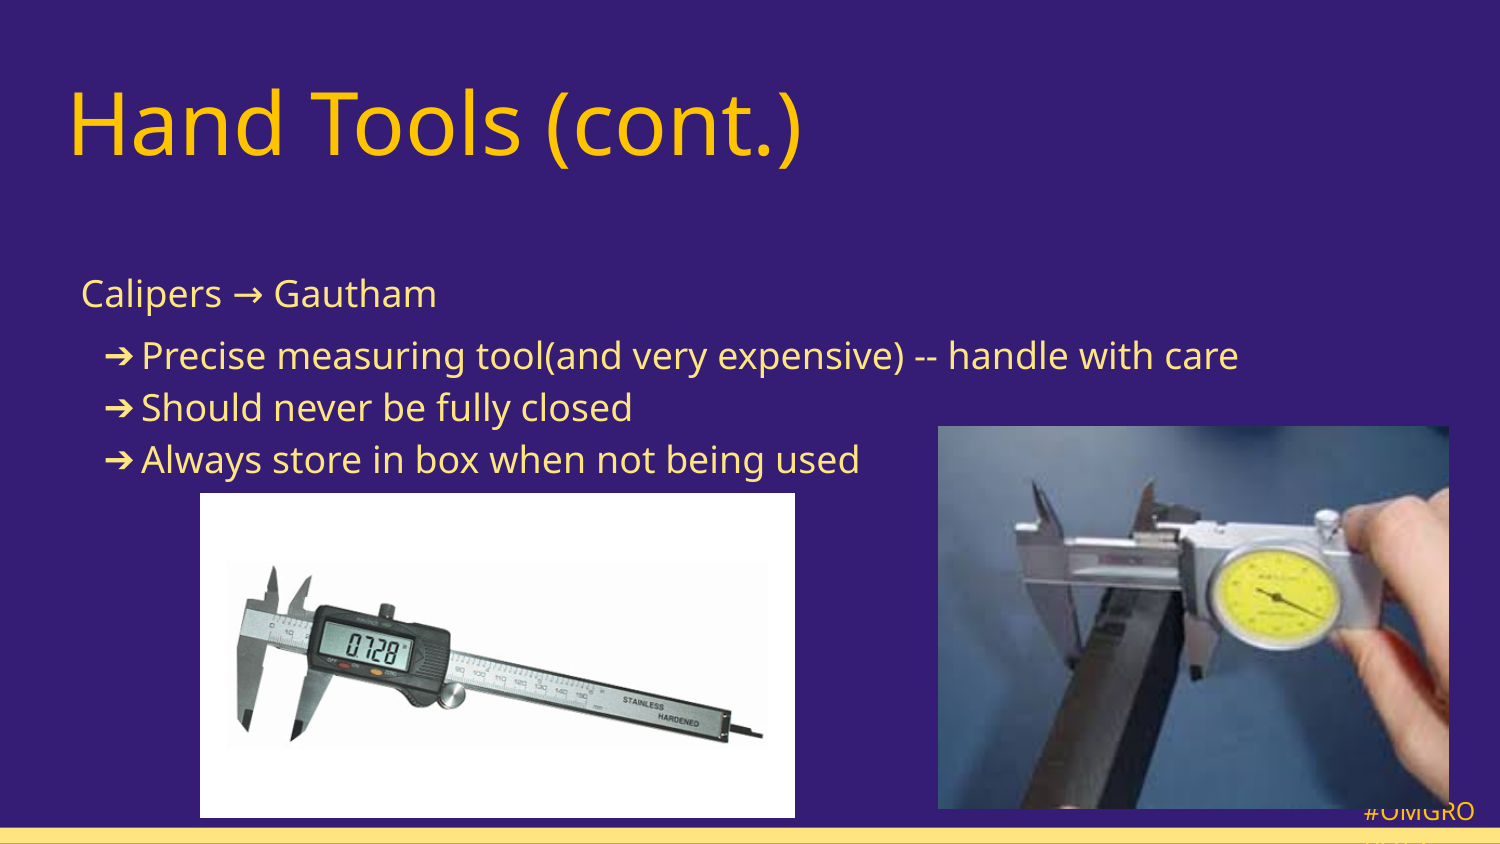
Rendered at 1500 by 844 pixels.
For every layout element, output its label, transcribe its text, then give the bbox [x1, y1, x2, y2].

title Hand Tools (cont.) [51, 51, 1449, 189]
picture [938, 426, 1450, 809]
list Calipers → Gautham Precise measuring tool(and very expensive) -- handle with care Should never be fully closed Always store in box when not being used [51, 200, 1449, 752]
picture [199, 493, 795, 818]
